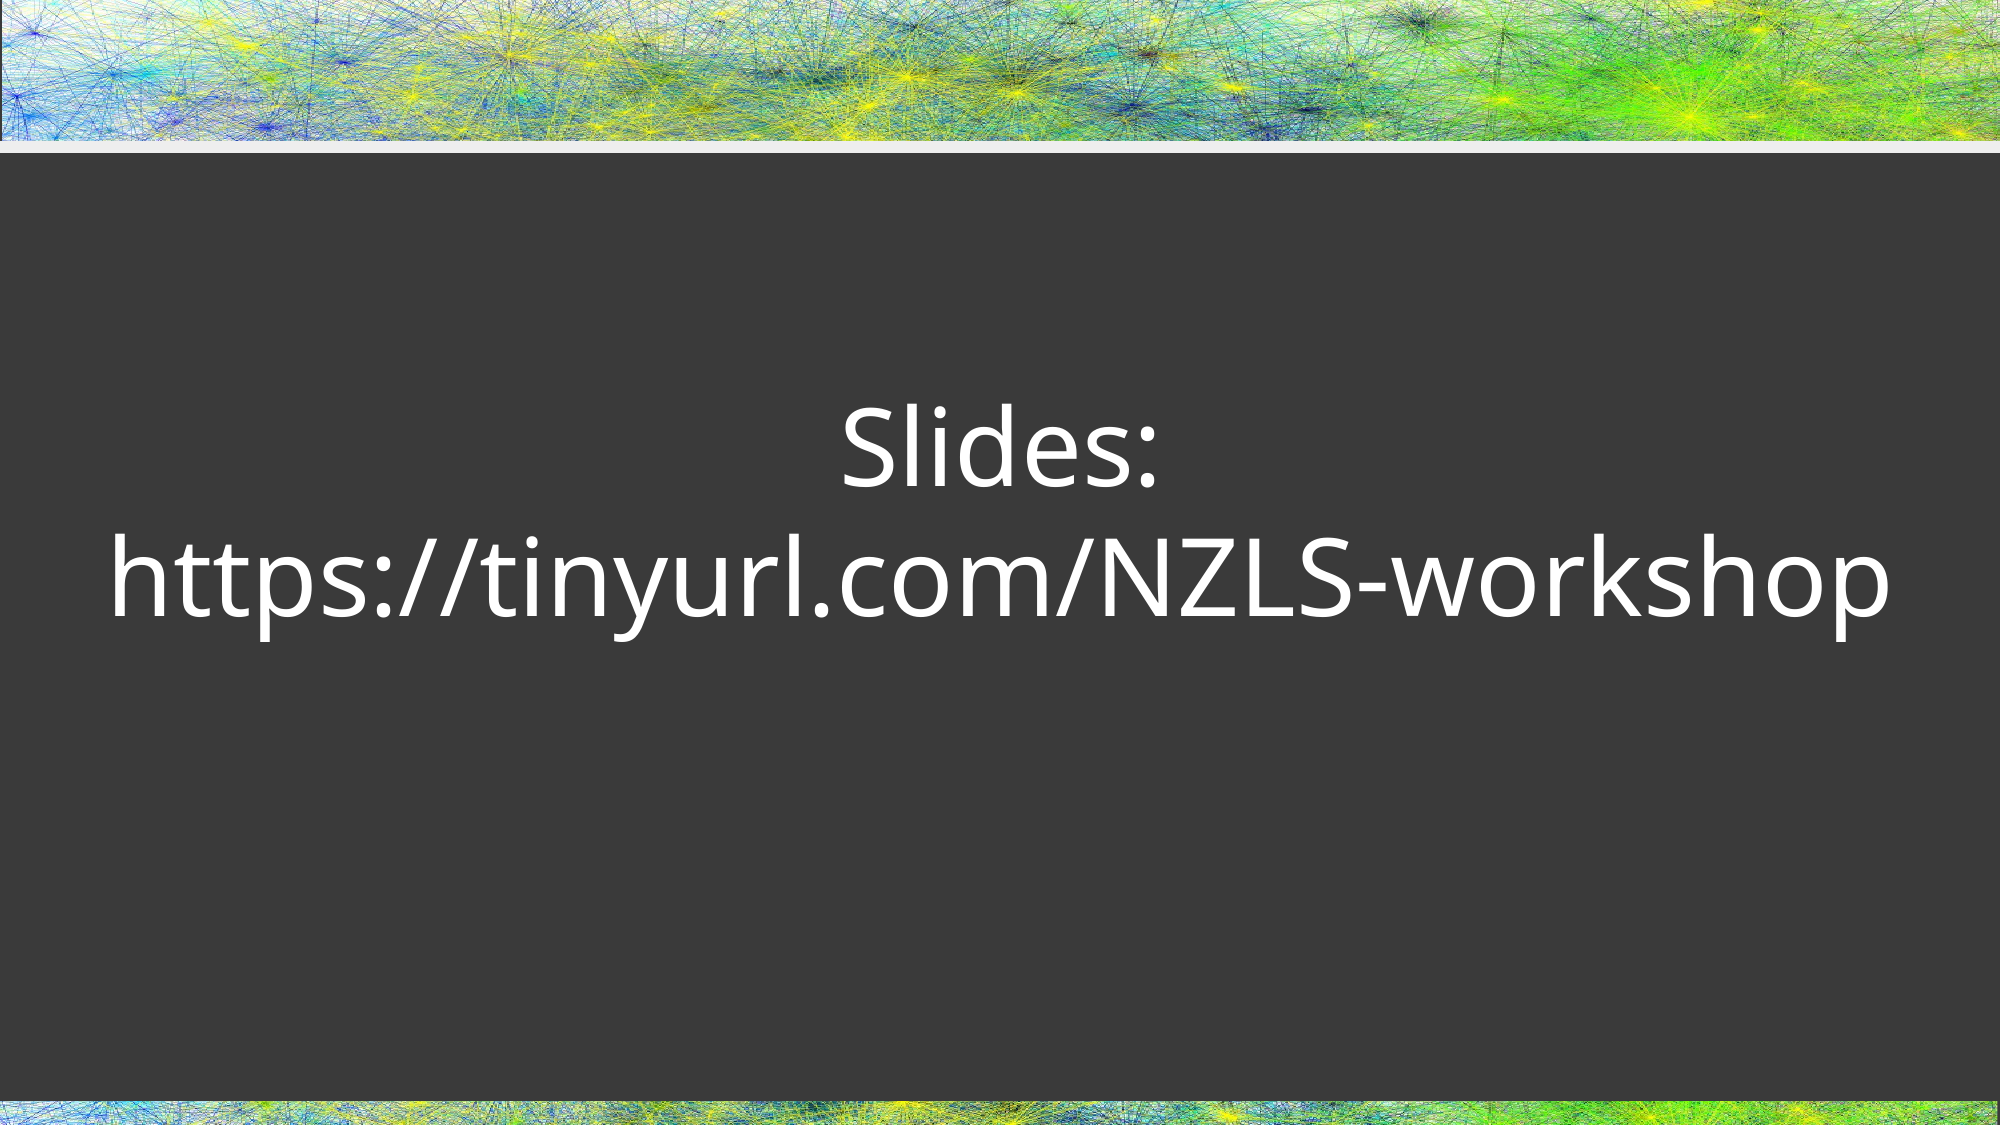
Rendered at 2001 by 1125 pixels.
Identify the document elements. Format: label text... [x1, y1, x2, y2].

picture [0, 1100, 1999, 1125]
text_box Slides: https://tinyurl.com/NZLS-workshop [28, 228, 1974, 659]
picture [2, 0, 2000, 146]
